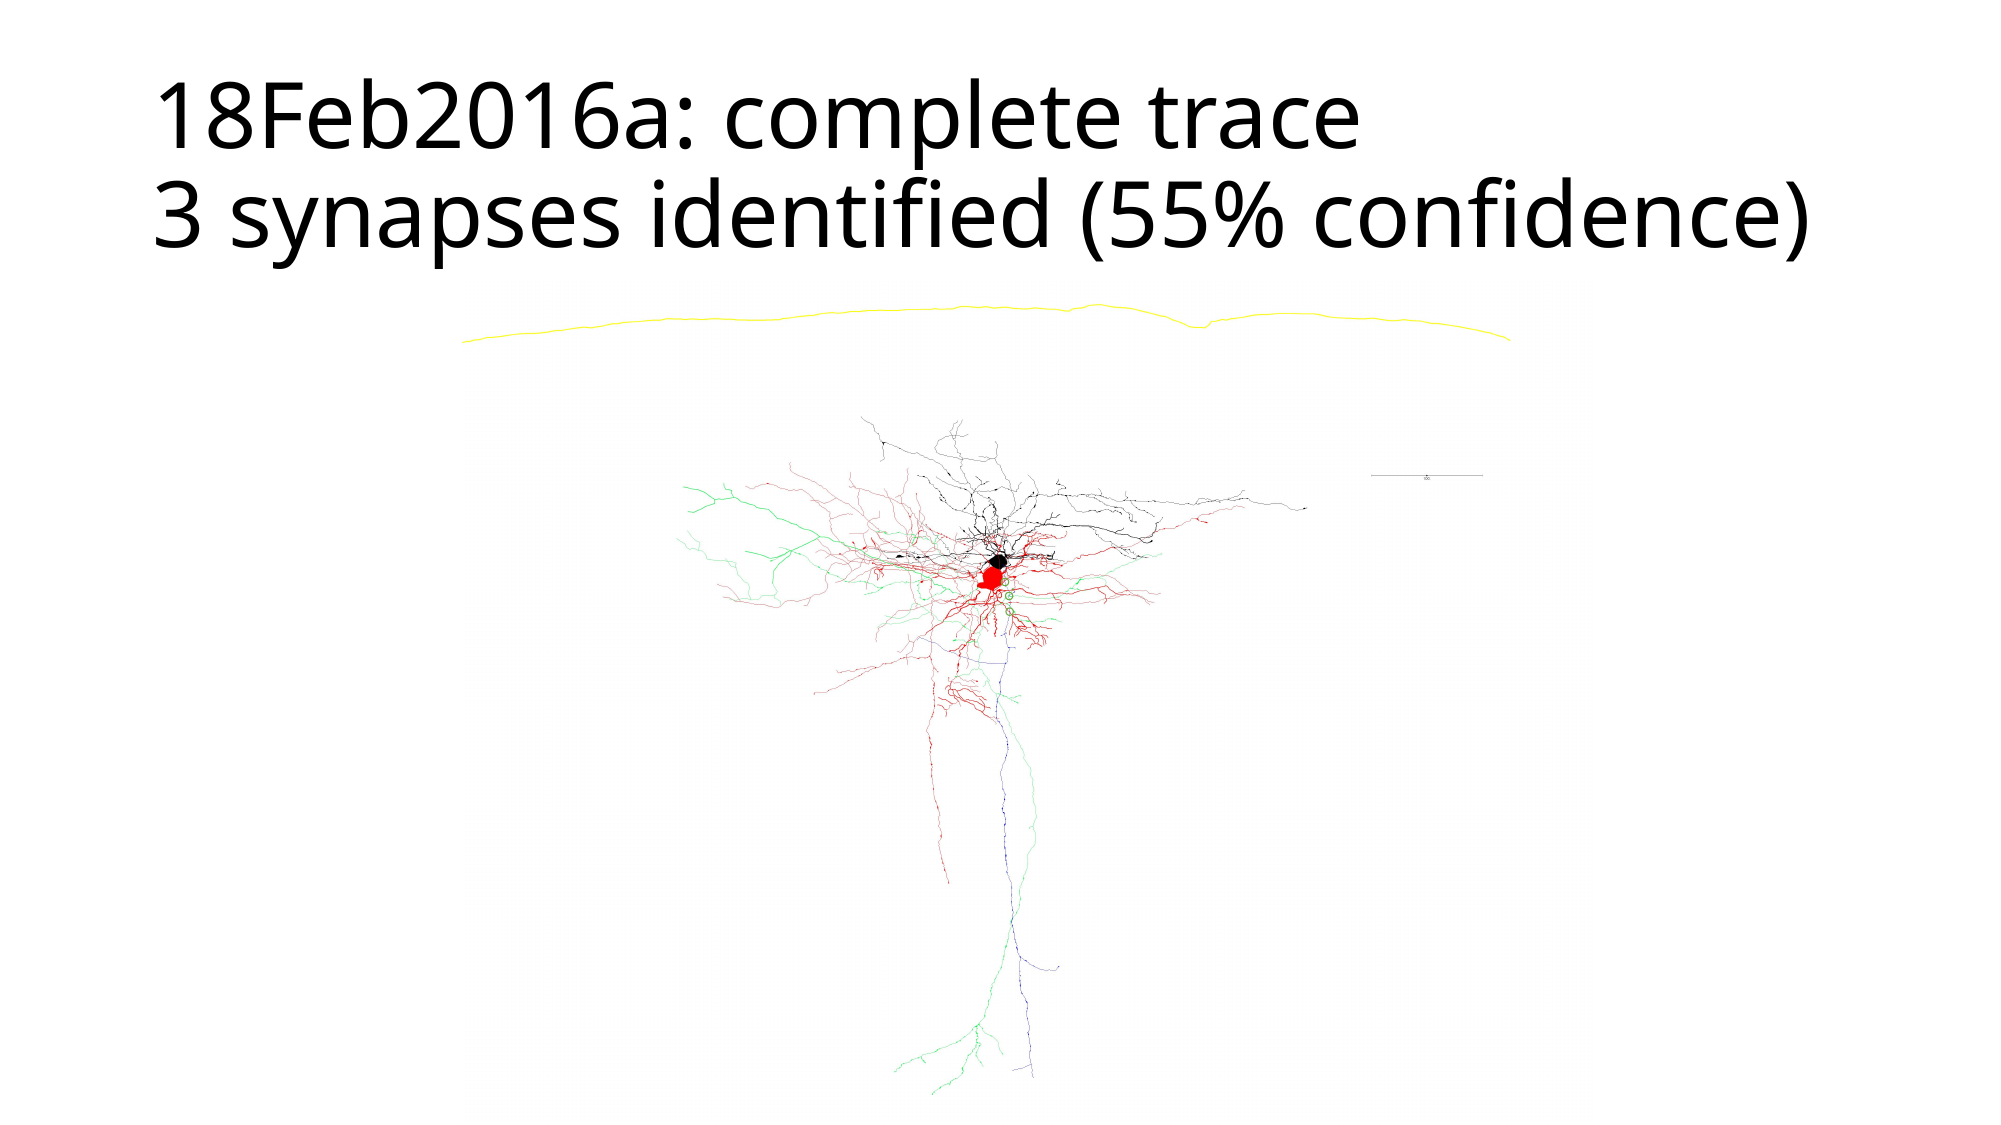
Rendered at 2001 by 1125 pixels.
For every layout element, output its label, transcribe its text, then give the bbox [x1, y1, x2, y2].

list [462, 277, 1593, 1125]
title 18Feb2016a: complete trace 3 synapses identified (55% confidence) [137, 59, 1863, 278]
